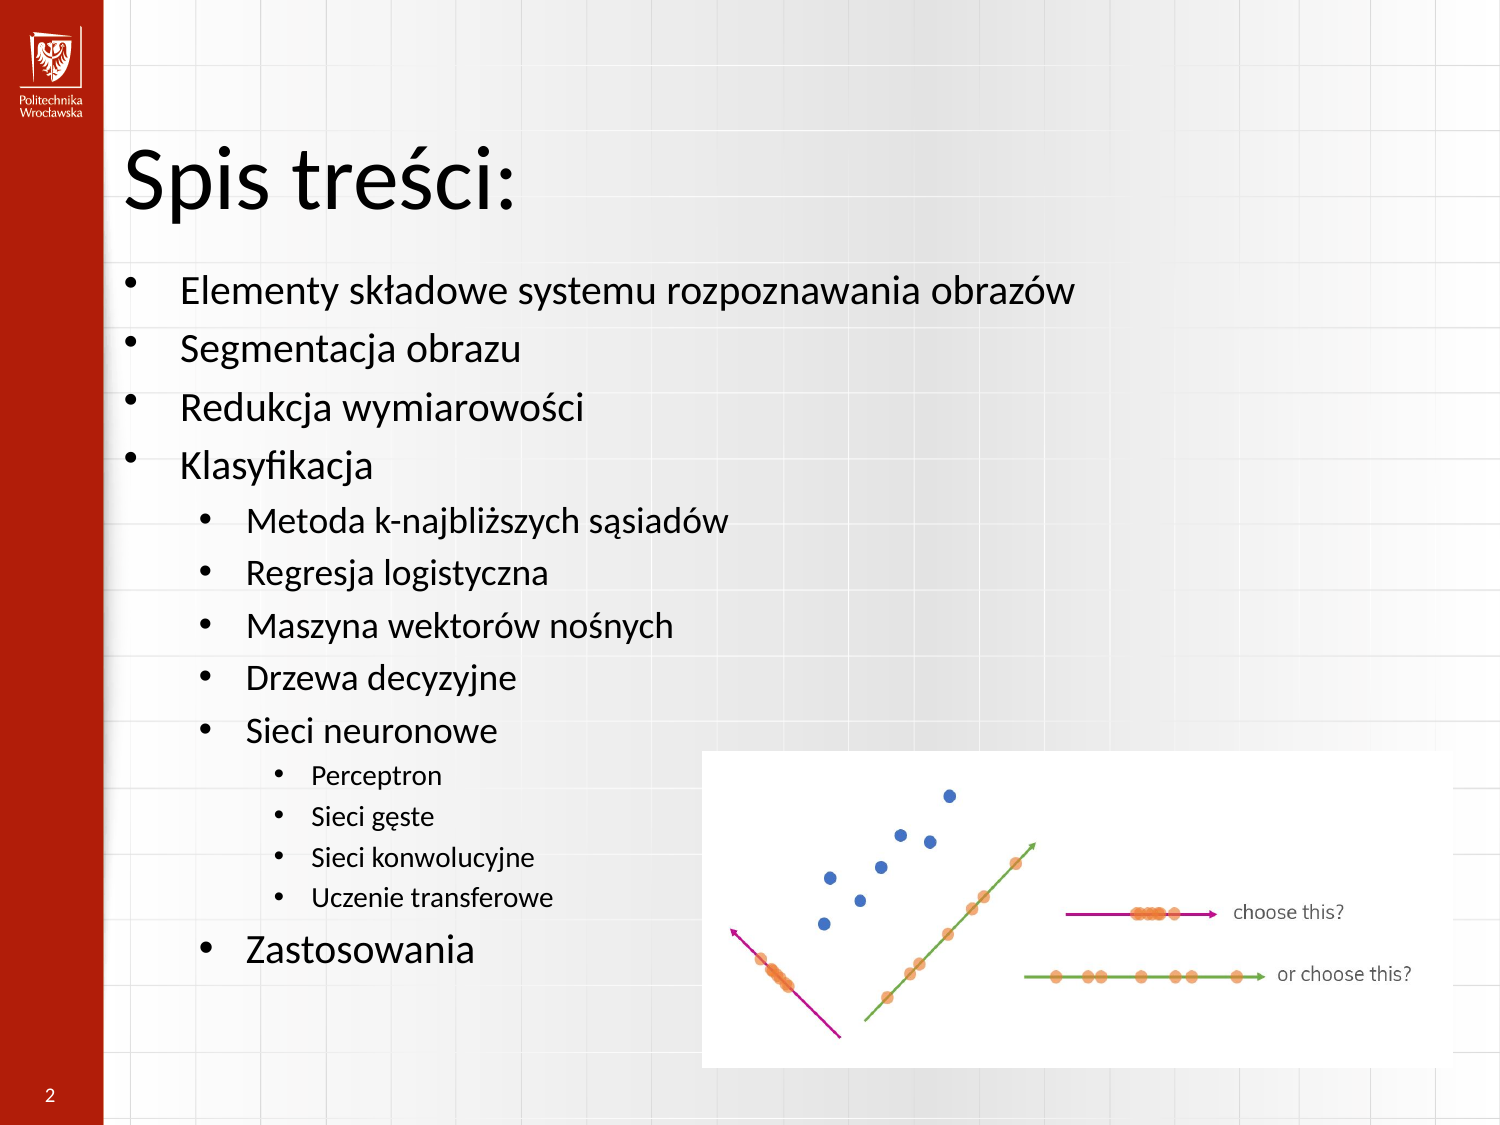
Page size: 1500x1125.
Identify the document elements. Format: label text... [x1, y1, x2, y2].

list Spis treści: [123, 101, 1483, 244]
list Elementy składowe systemu rozpoznawania obrazów Segmentacja obrazu Redukcja wymiarowości Klasyfikacja Metoda k-najbliższych sąsiadów Regresja logistyczna Maszyna wektorów nośnych Drzewa decyzyjne Sieci neuronowe Perceptron Sieci gęste Sieci konwolucyjne Uczenie transferowe Zastosowania [123, 255, 1480, 1118]
picture [0, 0, 1500, 1125]
